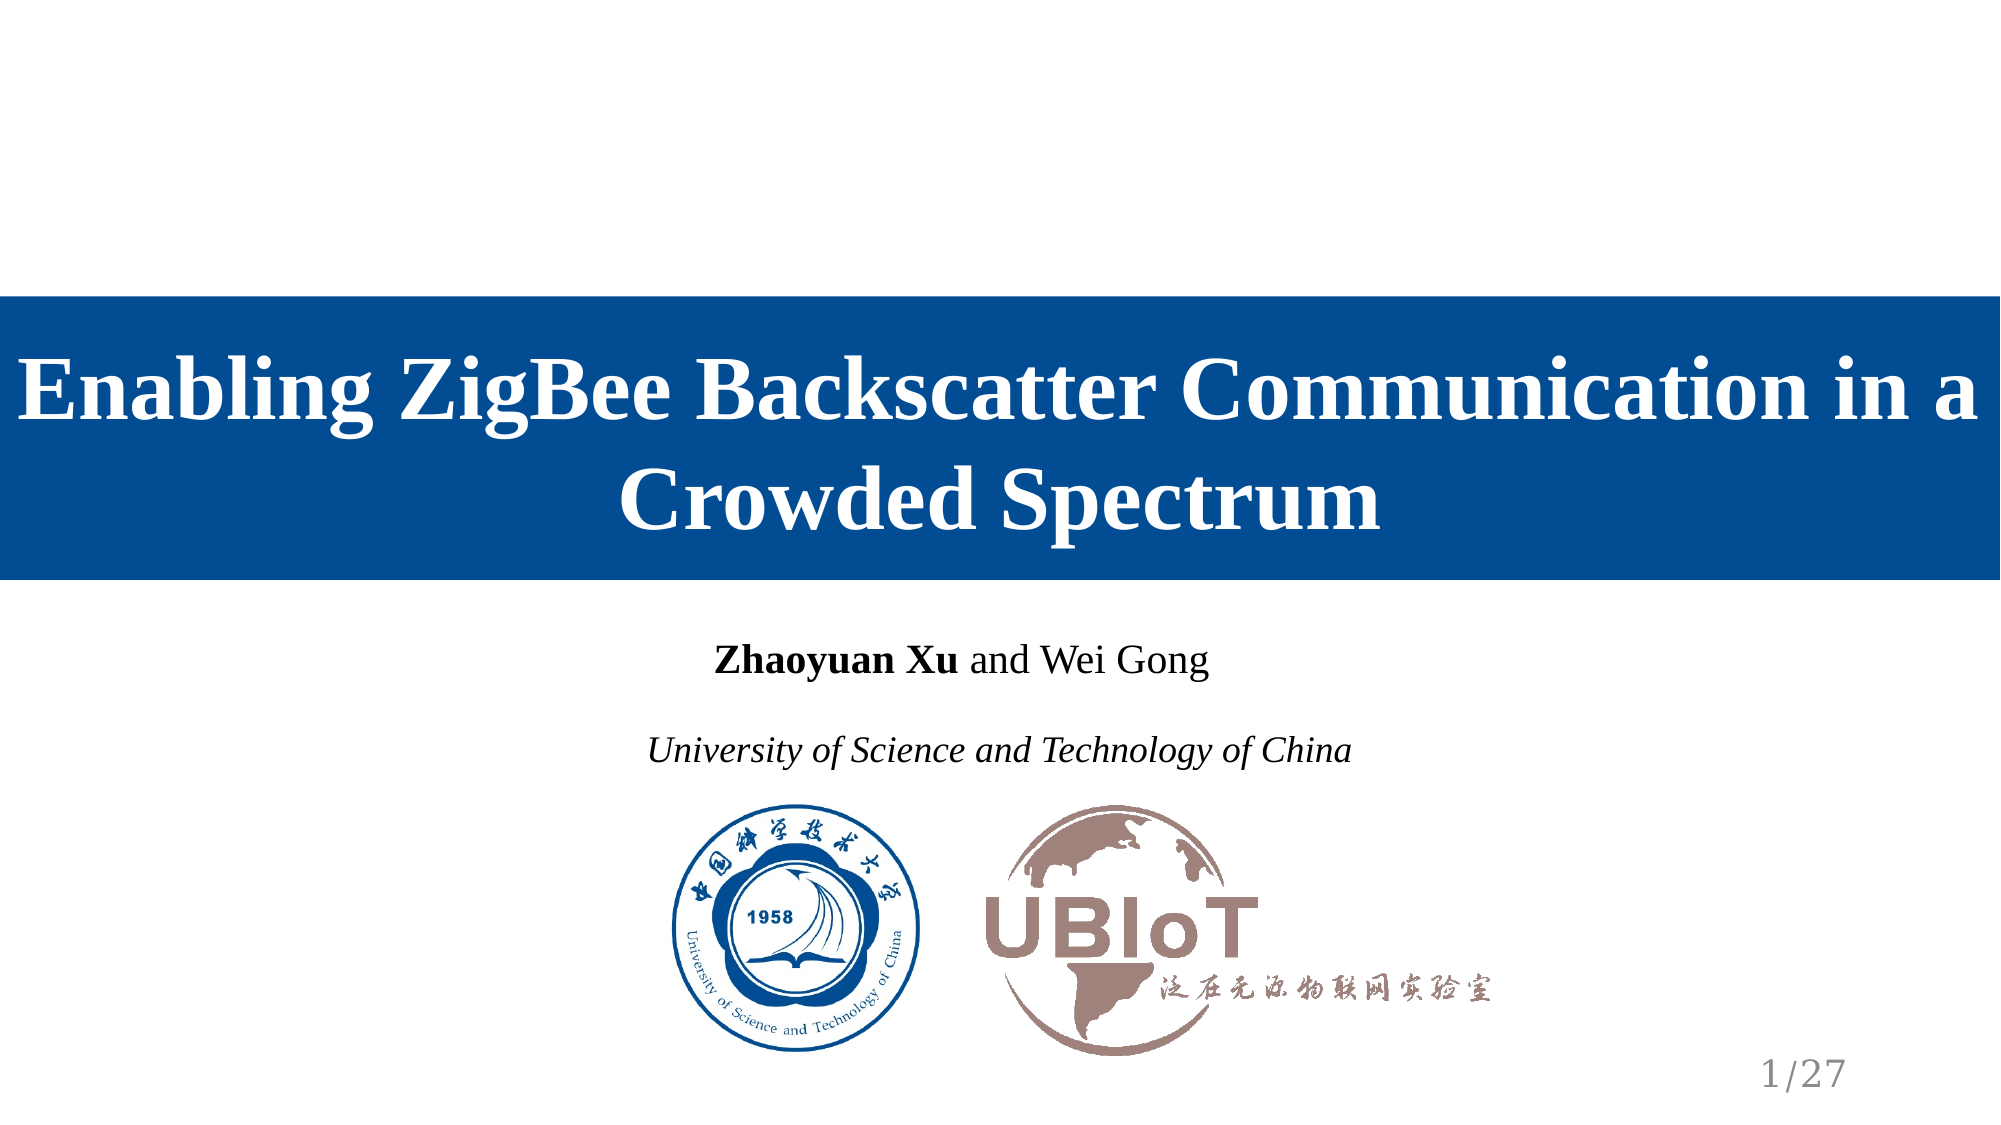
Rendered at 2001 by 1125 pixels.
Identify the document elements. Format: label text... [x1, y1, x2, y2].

slide_number 1/27 [1412, 1042, 1863, 1103]
picture [986, 805, 1490, 1056]
picture [666, 791, 920, 1052]
text_box Enabling ZigBee Backscatter Communication in a Crowded Spectrum [0, 295, 2000, 581]
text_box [590, 624, 1410, 778]
